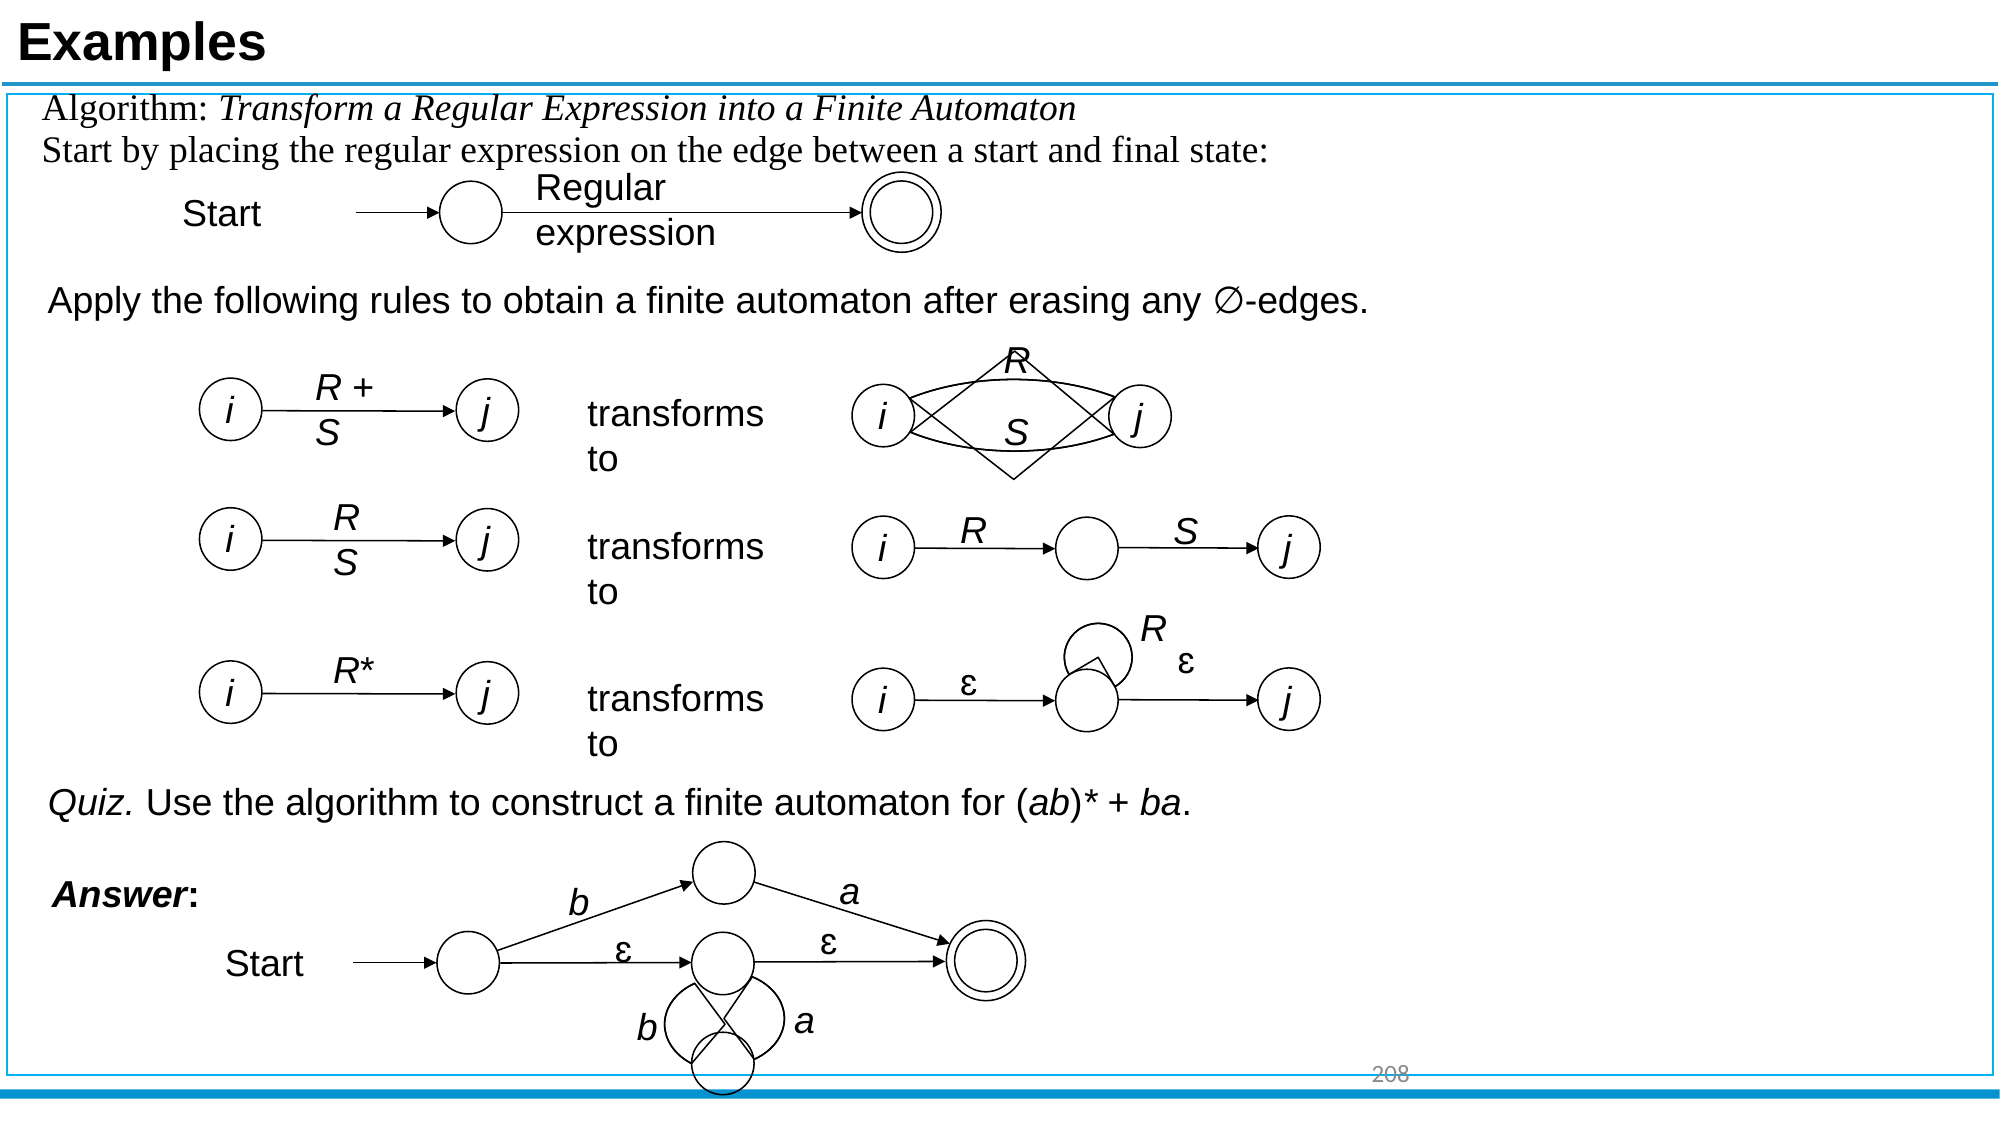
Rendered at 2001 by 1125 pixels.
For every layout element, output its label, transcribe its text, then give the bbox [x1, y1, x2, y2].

text_box Examples [14, 7, 1198, 72]
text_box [166, 155, 942, 253]
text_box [199, 595, 1321, 780]
text_box [1425, 1089, 2000, 1099]
slide_number 208 [1074, 1086, 1425, 1103]
text_box Algorithm: Transform a Regular Expression into a Finite Automaton Start by placing the regular expression on the edge between a start and final state: [26, 78, 1440, 88]
text_box [0, 1089, 33, 1099]
text_box [1028, 1089, 1074, 1099]
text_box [199, 485, 1321, 580]
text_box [36, 841, 1026, 1095]
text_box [199, 328, 1172, 480]
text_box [7, 90, 1994, 1075]
